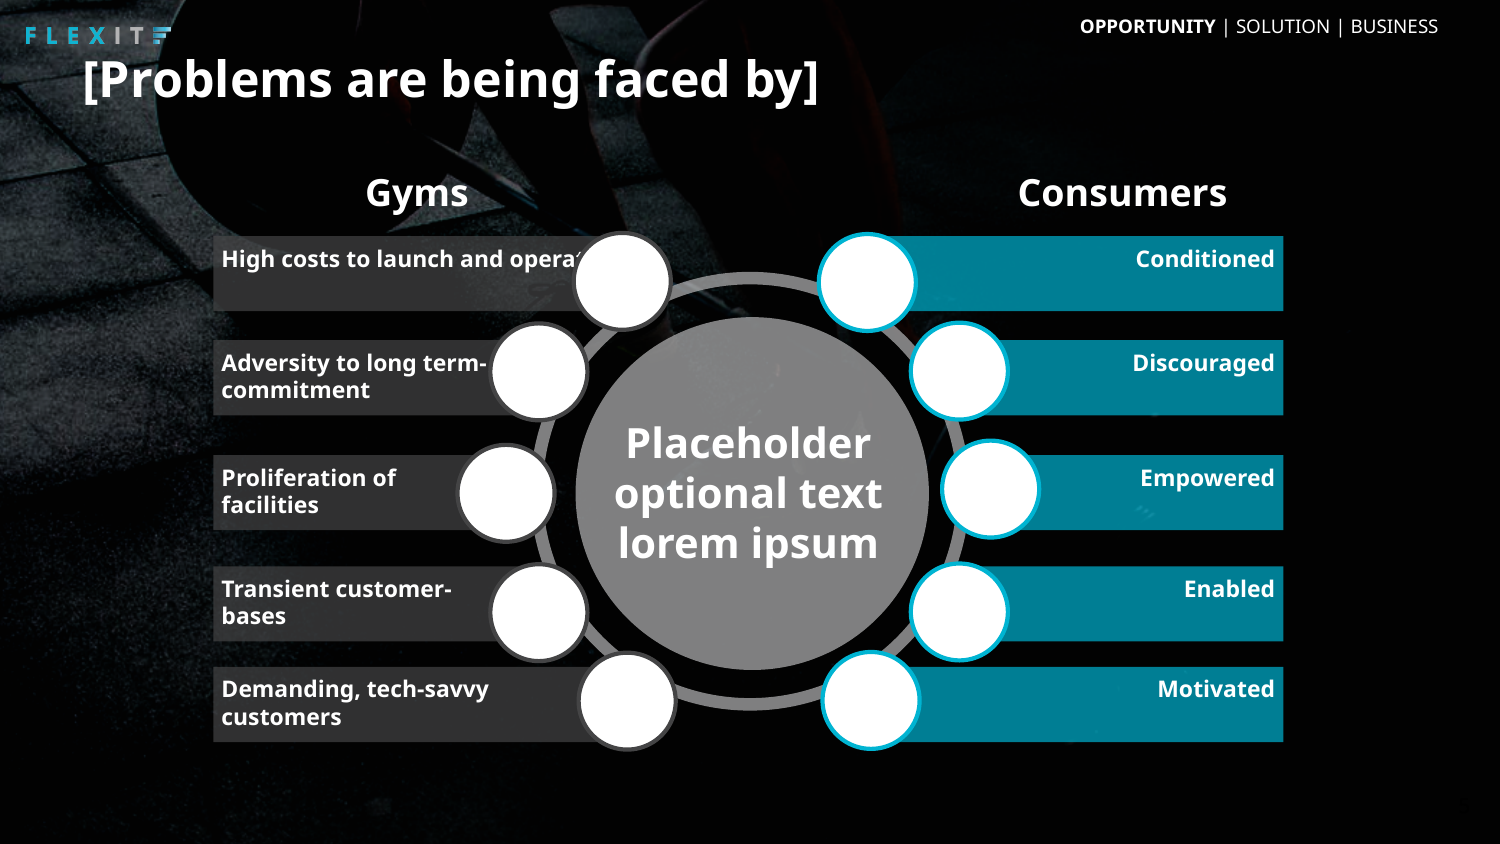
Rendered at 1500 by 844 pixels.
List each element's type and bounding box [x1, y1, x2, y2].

text_box [457, 232, 676, 750]
text_box [678, 235, 815, 743]
text_box [213, 235, 453, 743]
text_box [818, 233, 1040, 750]
picture [0, 0, 1500, 844]
text_box [1041, 235, 1284, 743]
